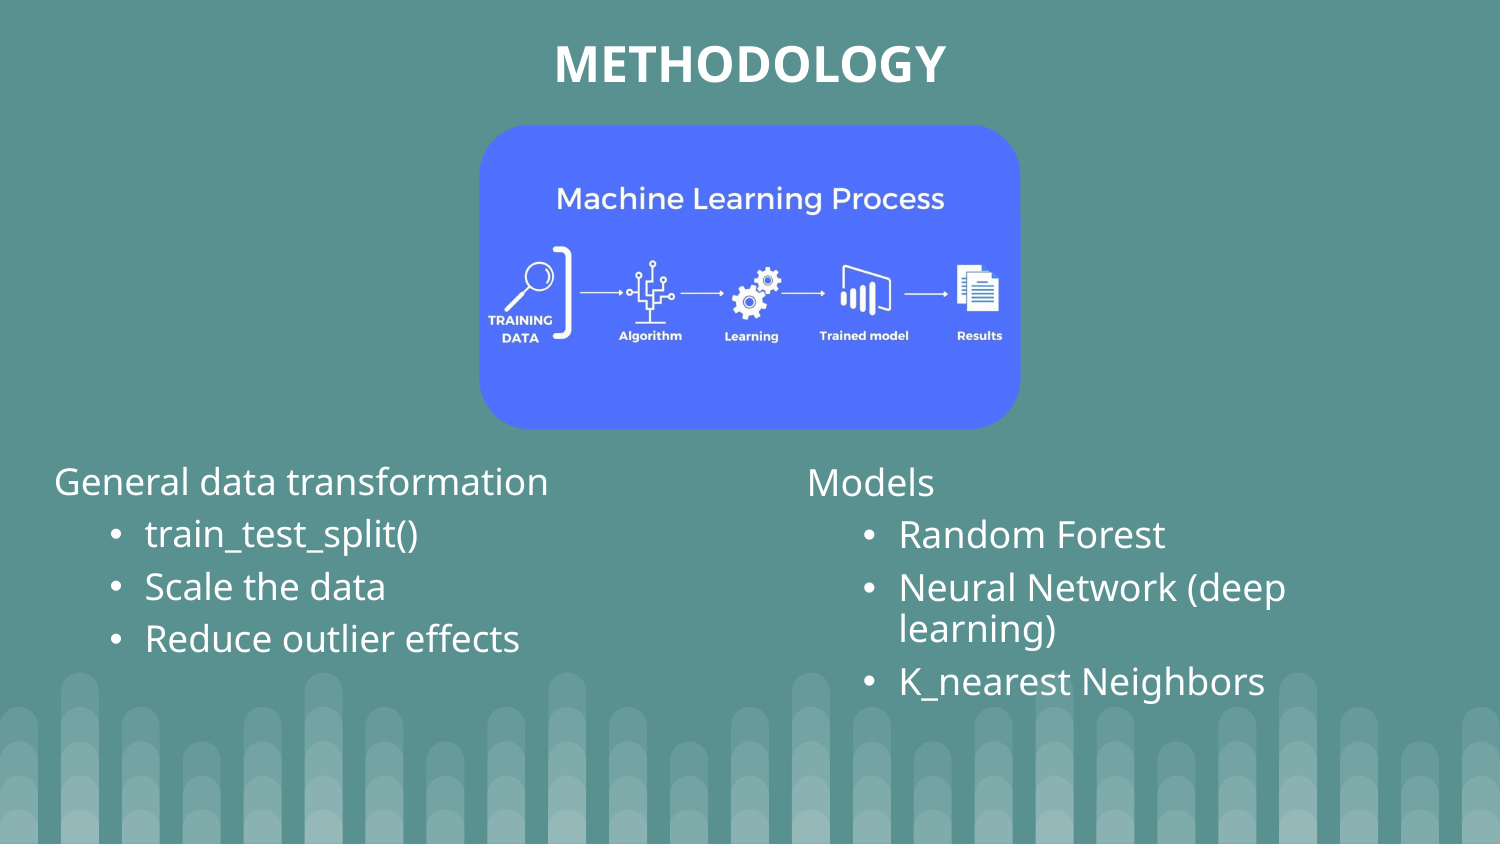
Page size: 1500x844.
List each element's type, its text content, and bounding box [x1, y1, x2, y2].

text_box Models Random Forest Neural Network (deep learning) K_nearest Neighbors [791, 448, 1459, 719]
list General data transformation train_test_split() Scale the data Reduce outlier effects [38, 448, 567, 681]
title METHODOLOGY [0, 19, 1500, 106]
picture [479, 124, 1021, 430]
